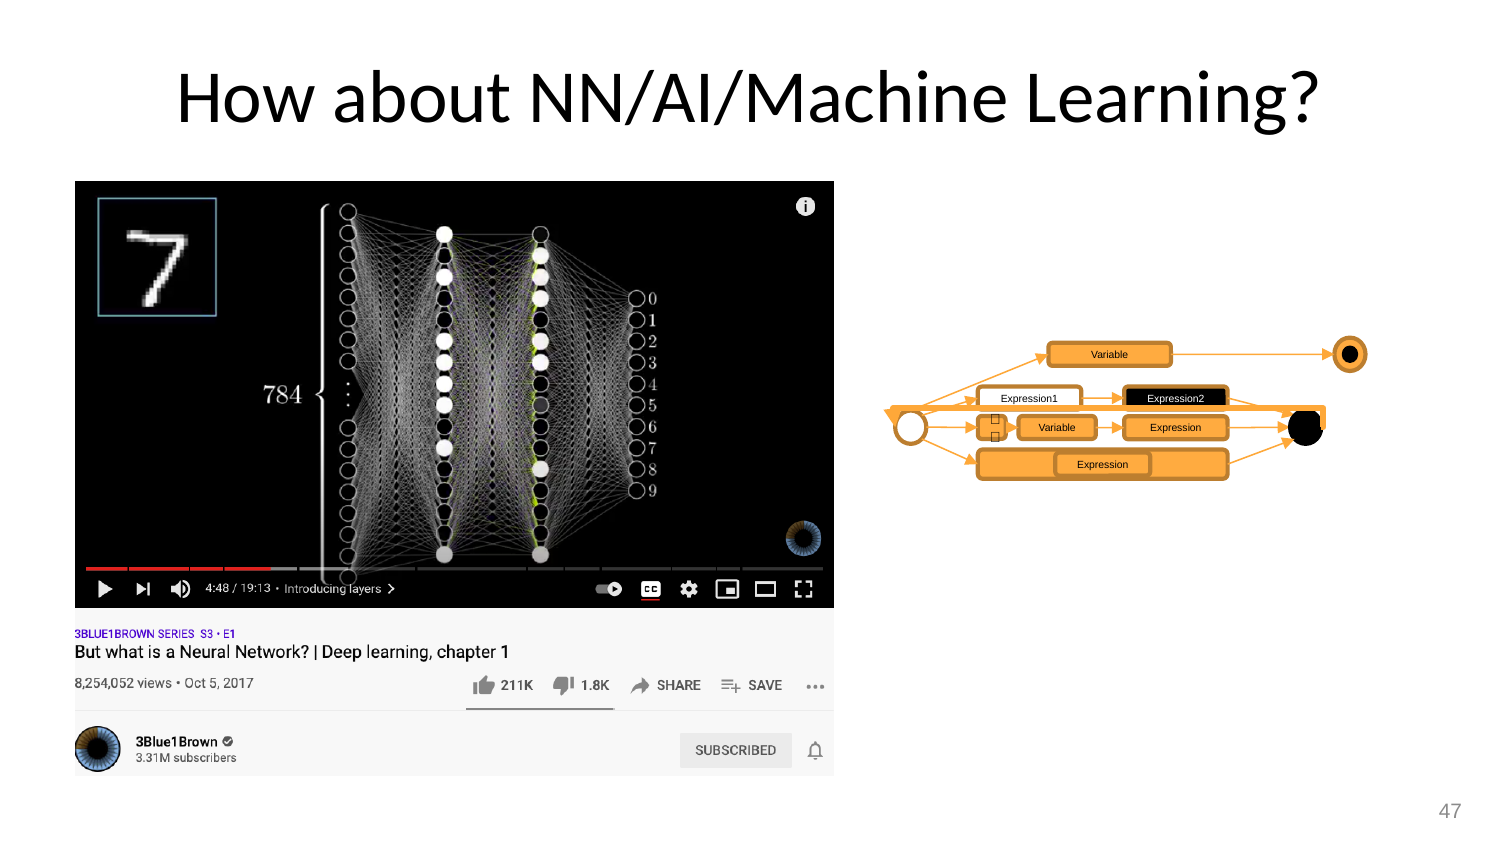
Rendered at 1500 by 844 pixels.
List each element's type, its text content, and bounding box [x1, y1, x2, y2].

text_box How about NN/AI/Machine Learning? [161, 40, 1339, 146]
slide_number 47 [1420, 788, 1477, 832]
picture [75, 181, 834, 777]
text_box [894, 337, 1366, 480]
